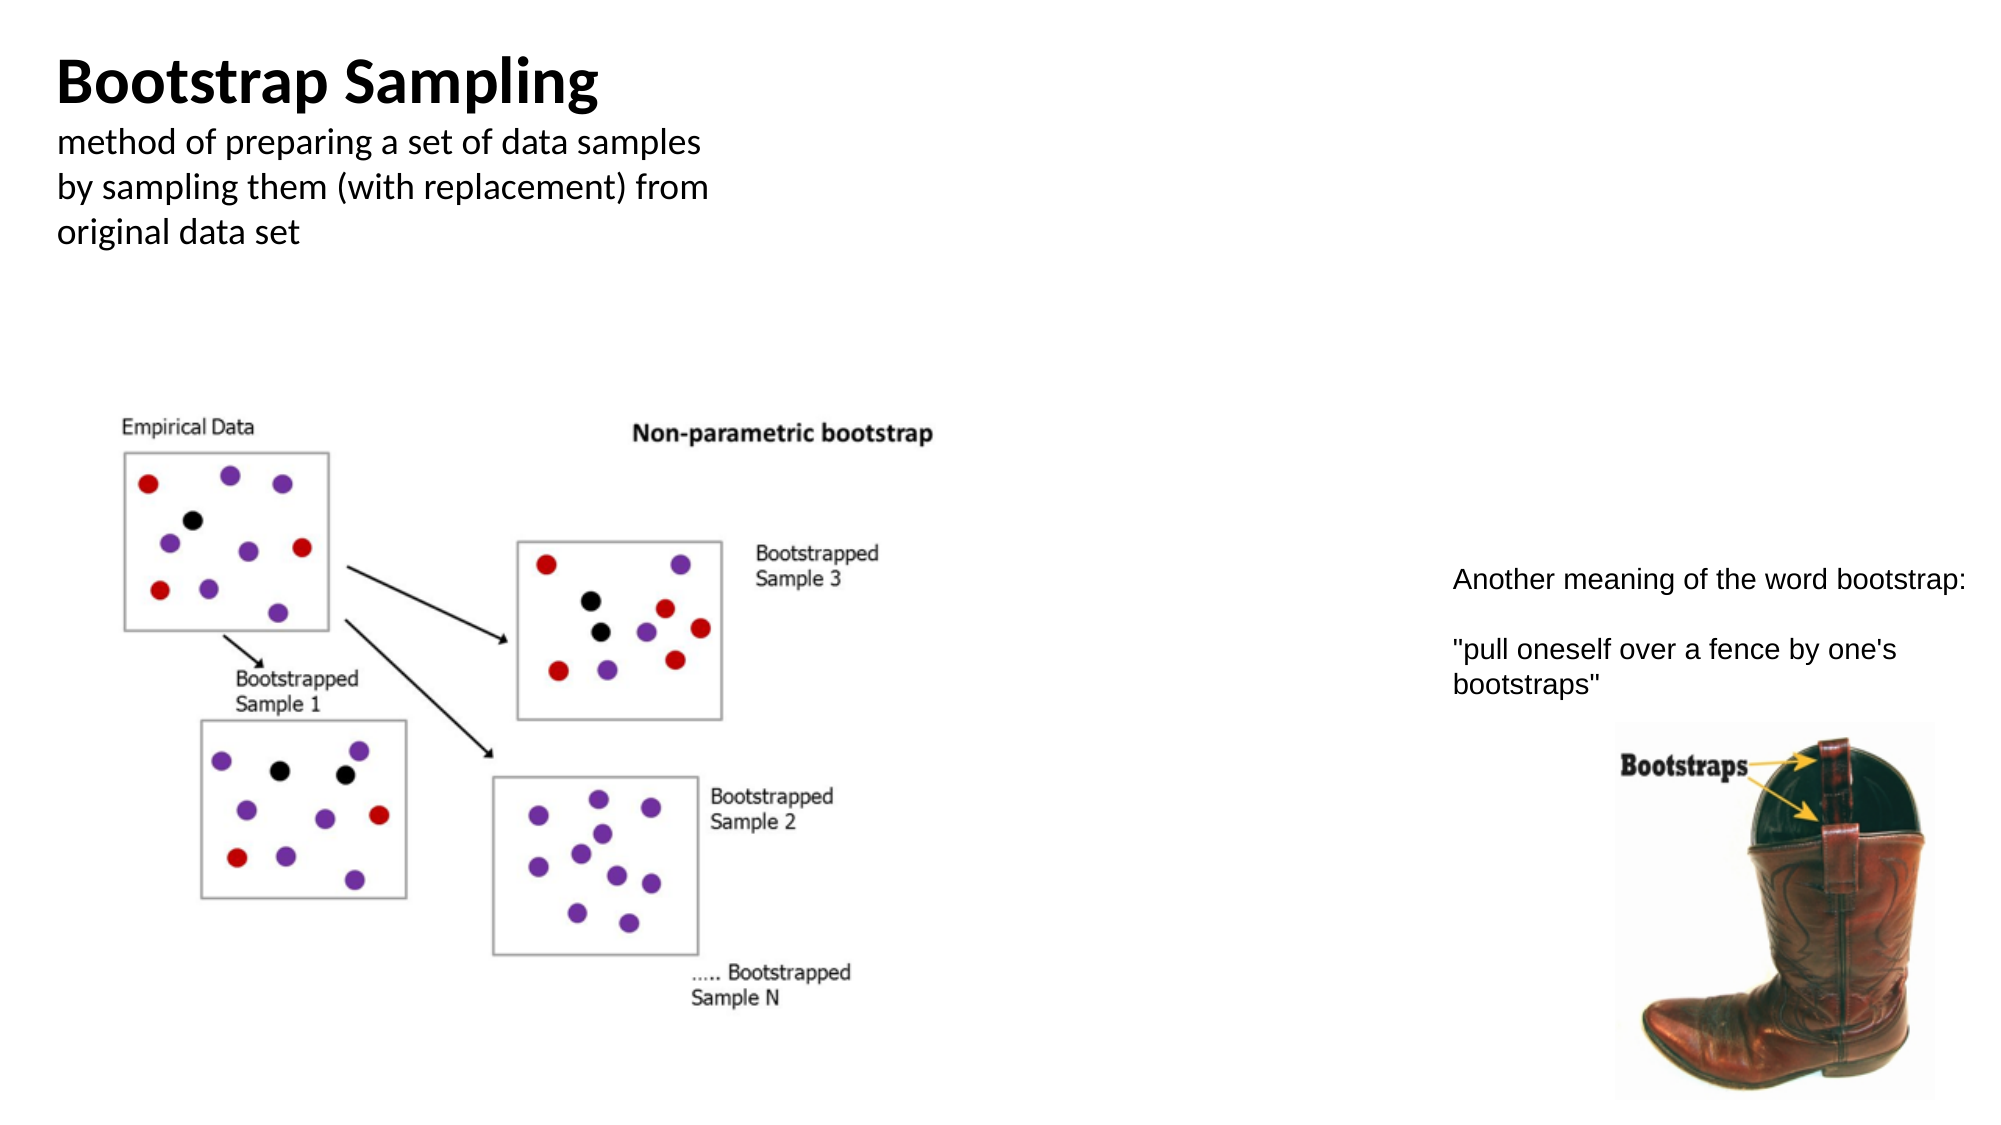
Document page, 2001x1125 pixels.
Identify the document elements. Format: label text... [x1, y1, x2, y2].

text_box Another meaning of the word bootstrap: "pull oneself over a fence by one's bootstraps" [1437, 545, 1988, 700]
picture [113, 409, 951, 1037]
text_box Bootstrap Sampling method of preparing a set of data samples by sampling them (with replacement) from original data set [41, 29, 809, 272]
picture [1614, 722, 1936, 1100]
